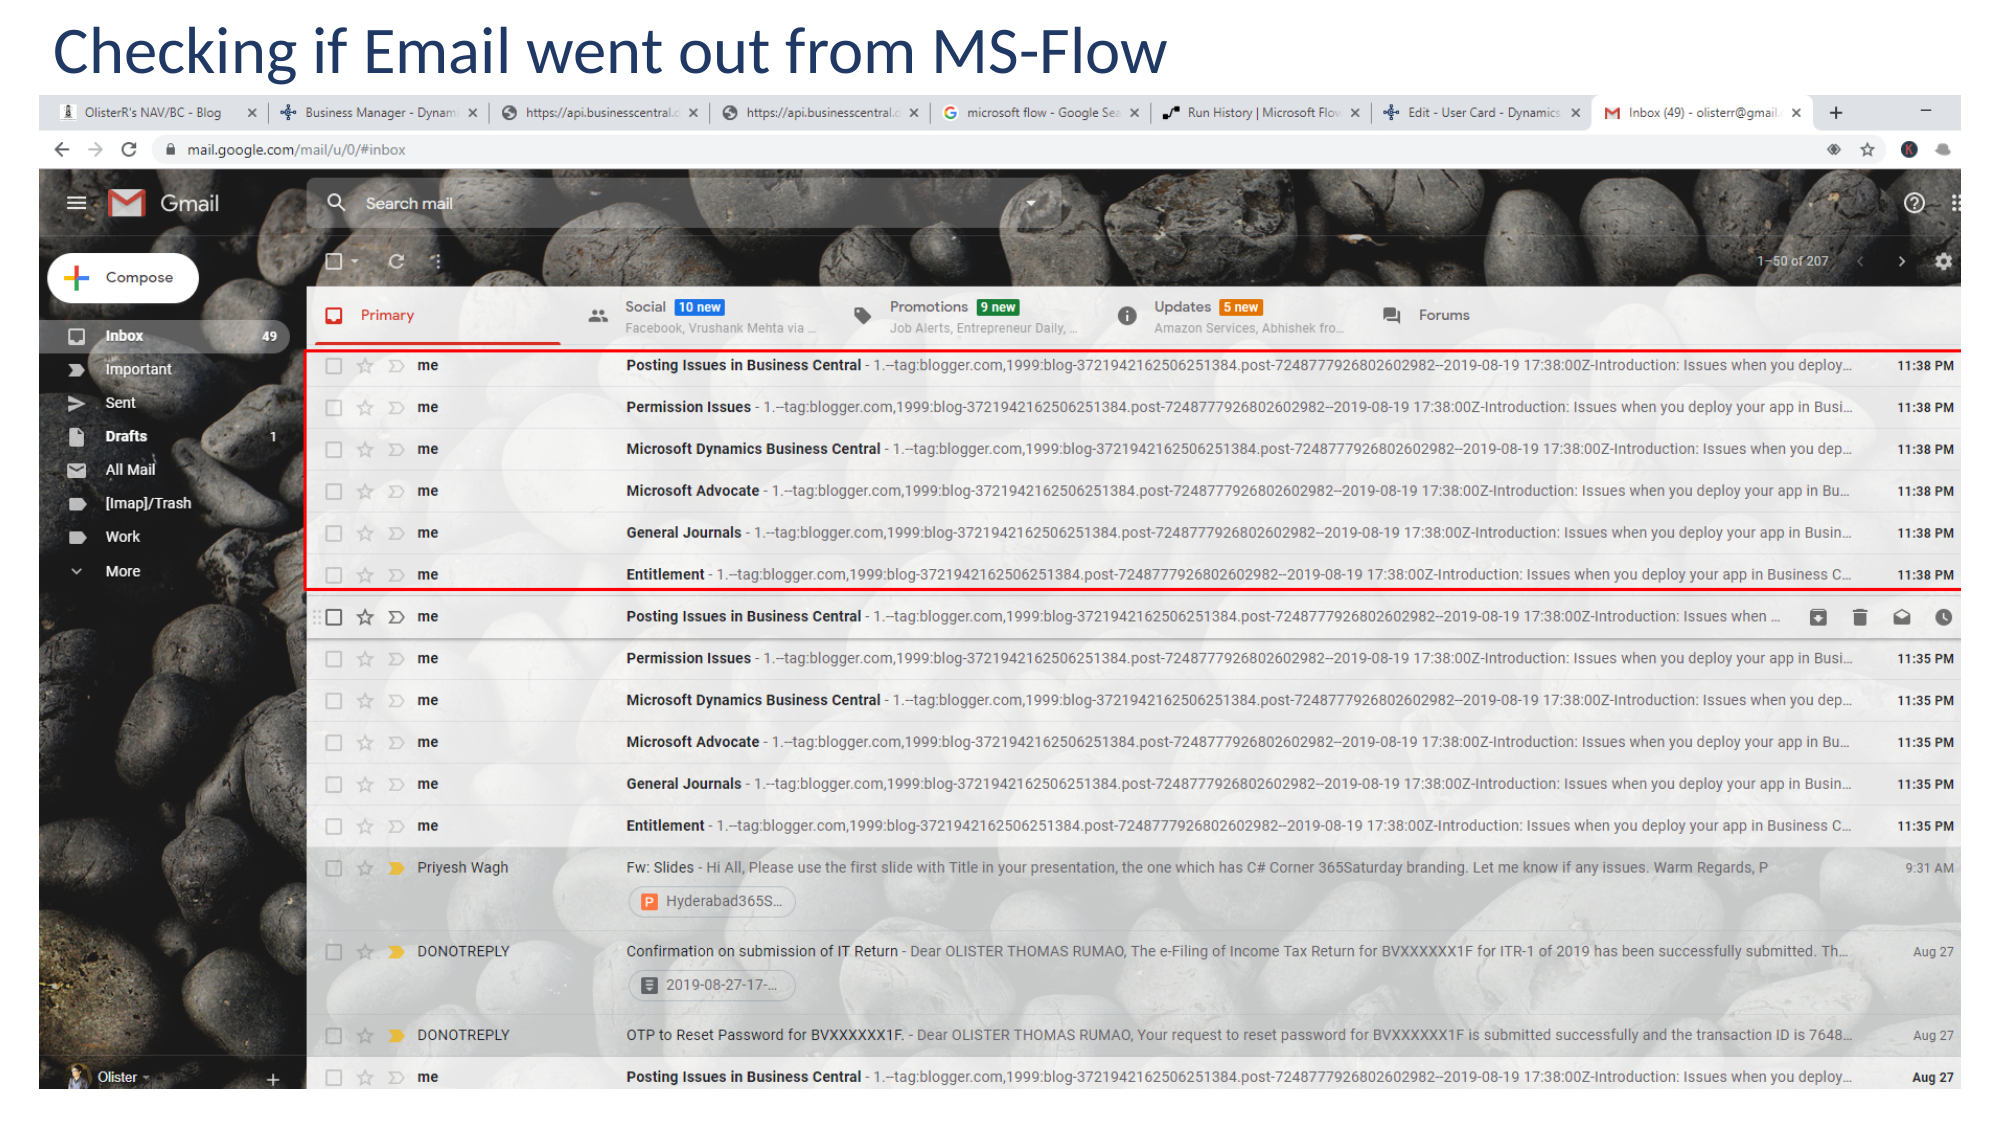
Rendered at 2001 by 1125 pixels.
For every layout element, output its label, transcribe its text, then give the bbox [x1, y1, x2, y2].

picture [39, 95, 1961, 1089]
text_box Checking if Email went out from MS-Flow [39, 0, 1961, 95]
